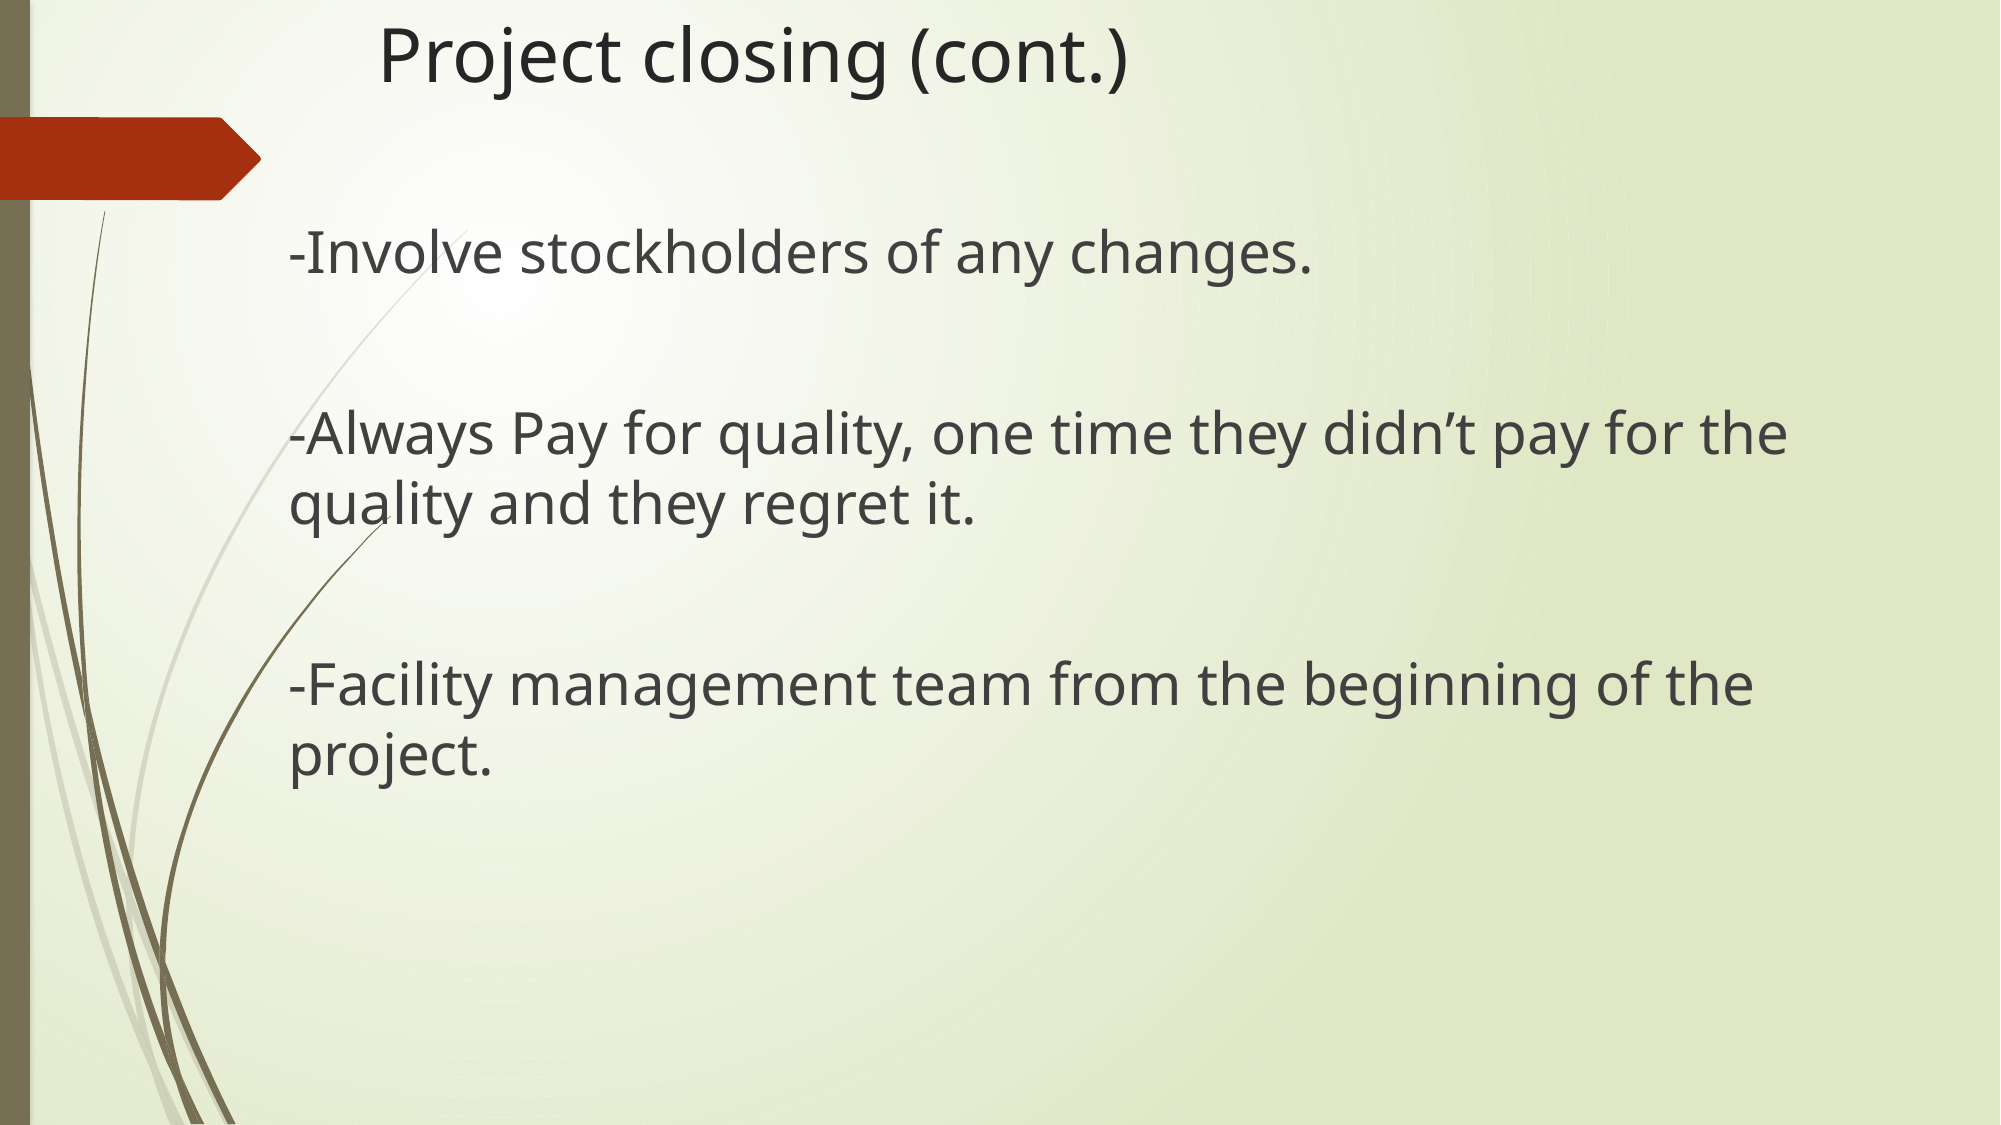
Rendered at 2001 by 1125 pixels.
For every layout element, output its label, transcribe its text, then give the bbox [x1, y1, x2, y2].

title Project closing (cont.) [362, 0, 1825, 207]
list -Involve stockholders of any changes. -Always Pay for quality, one time they didn’t pay for the quality and they regret it. -Facility management team from the beginning of the project. [273, 207, 1915, 1062]
